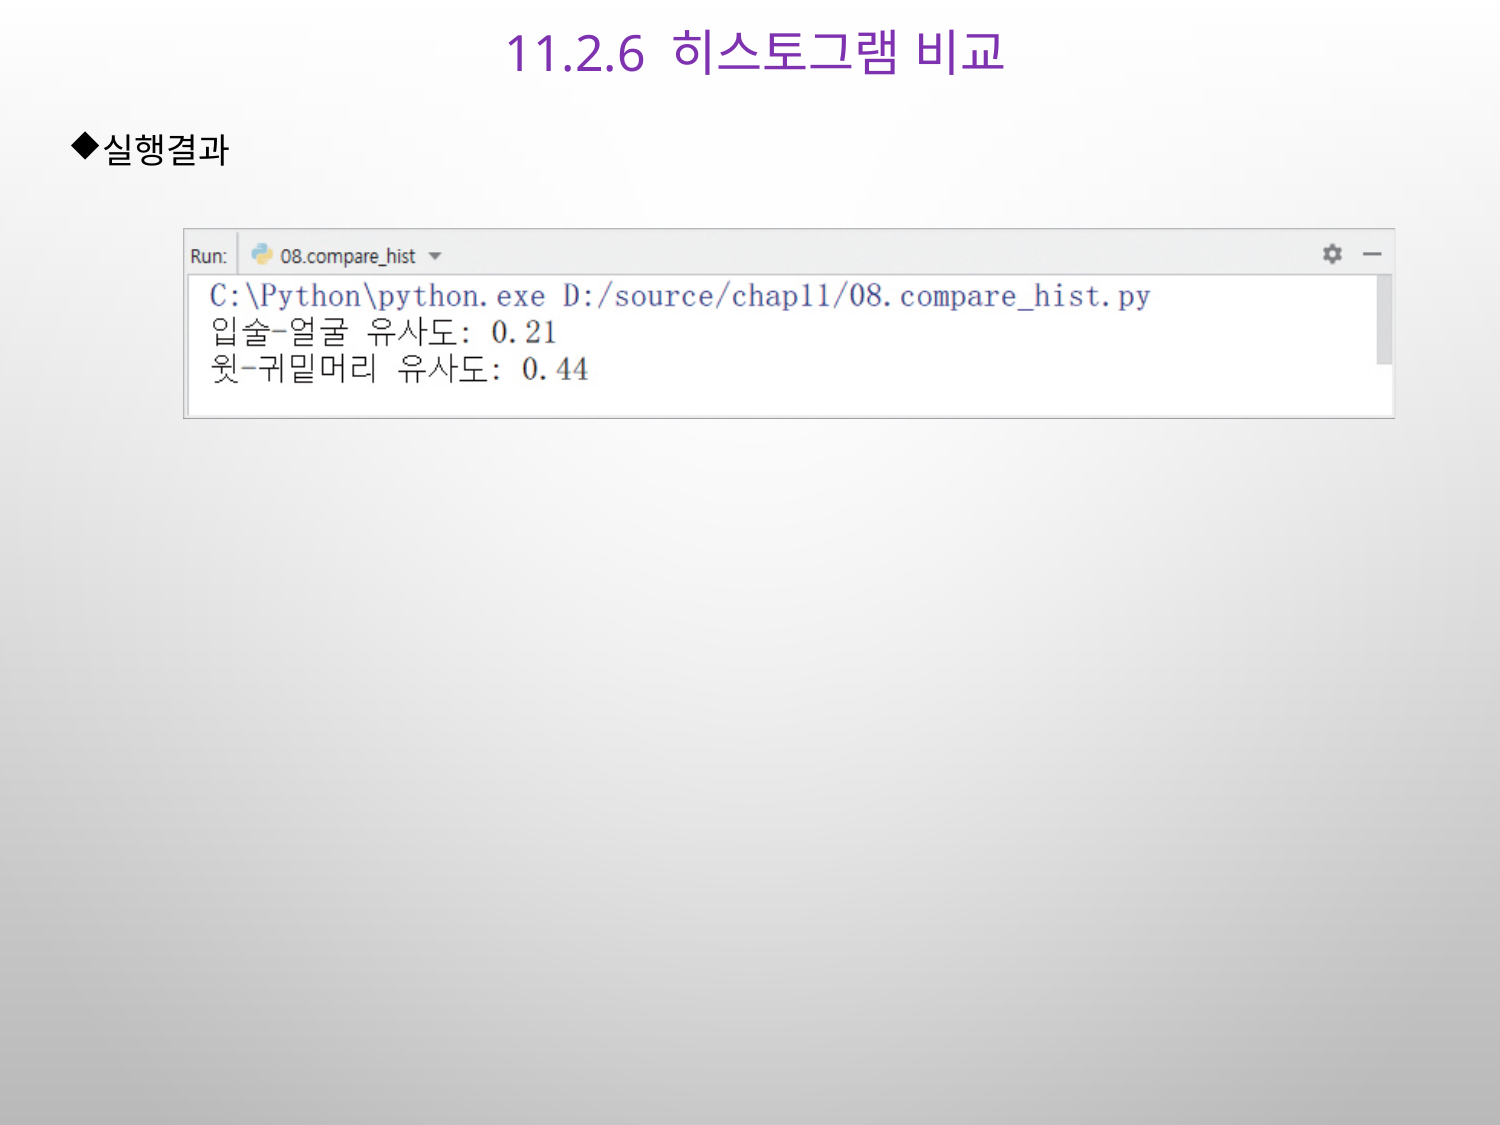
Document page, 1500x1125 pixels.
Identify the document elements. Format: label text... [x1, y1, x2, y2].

list 실행결과 [53, 113, 1459, 1102]
title 11.2.6 히스토그램 비교 [53, 4, 1459, 107]
picture [0, 0, 1500, 1125]
